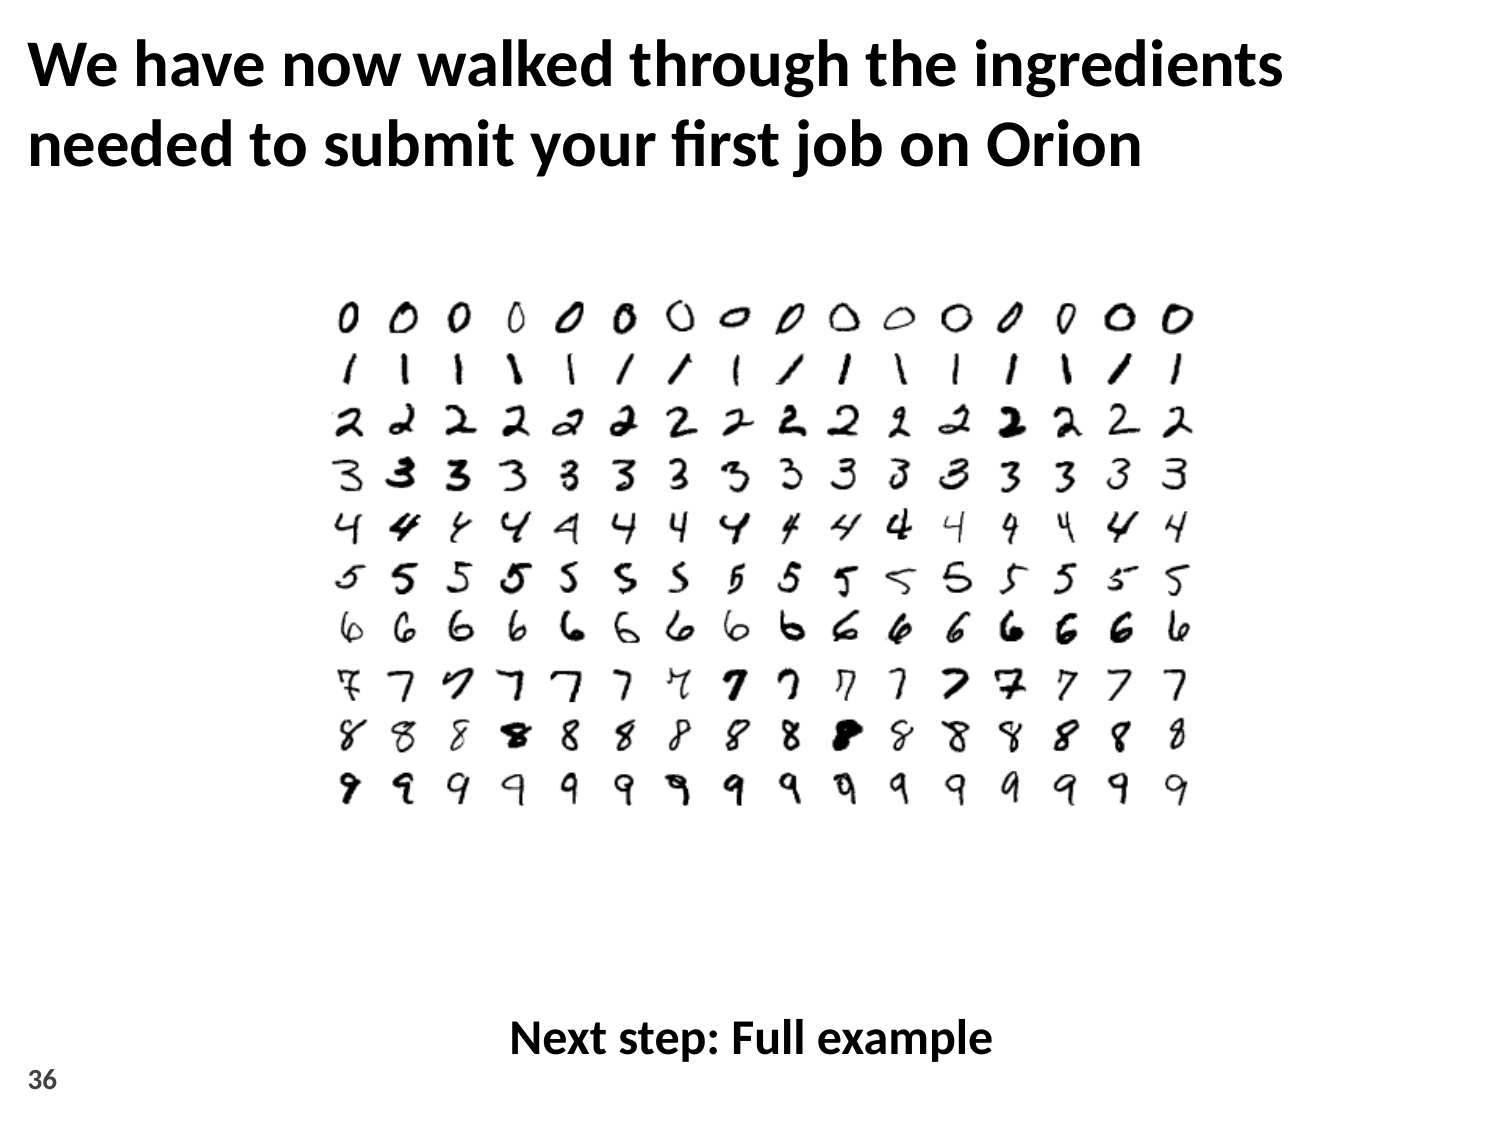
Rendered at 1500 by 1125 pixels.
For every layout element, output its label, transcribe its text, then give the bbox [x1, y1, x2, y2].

picture [285, 280, 1215, 845]
text_box We have now walked through the ingredients needed to submit your first job on Orion [12, 12, 1489, 188]
slide_number 36 [12, 1042, 363, 1103]
text_box Next step: Full example [494, 997, 1009, 1072]
